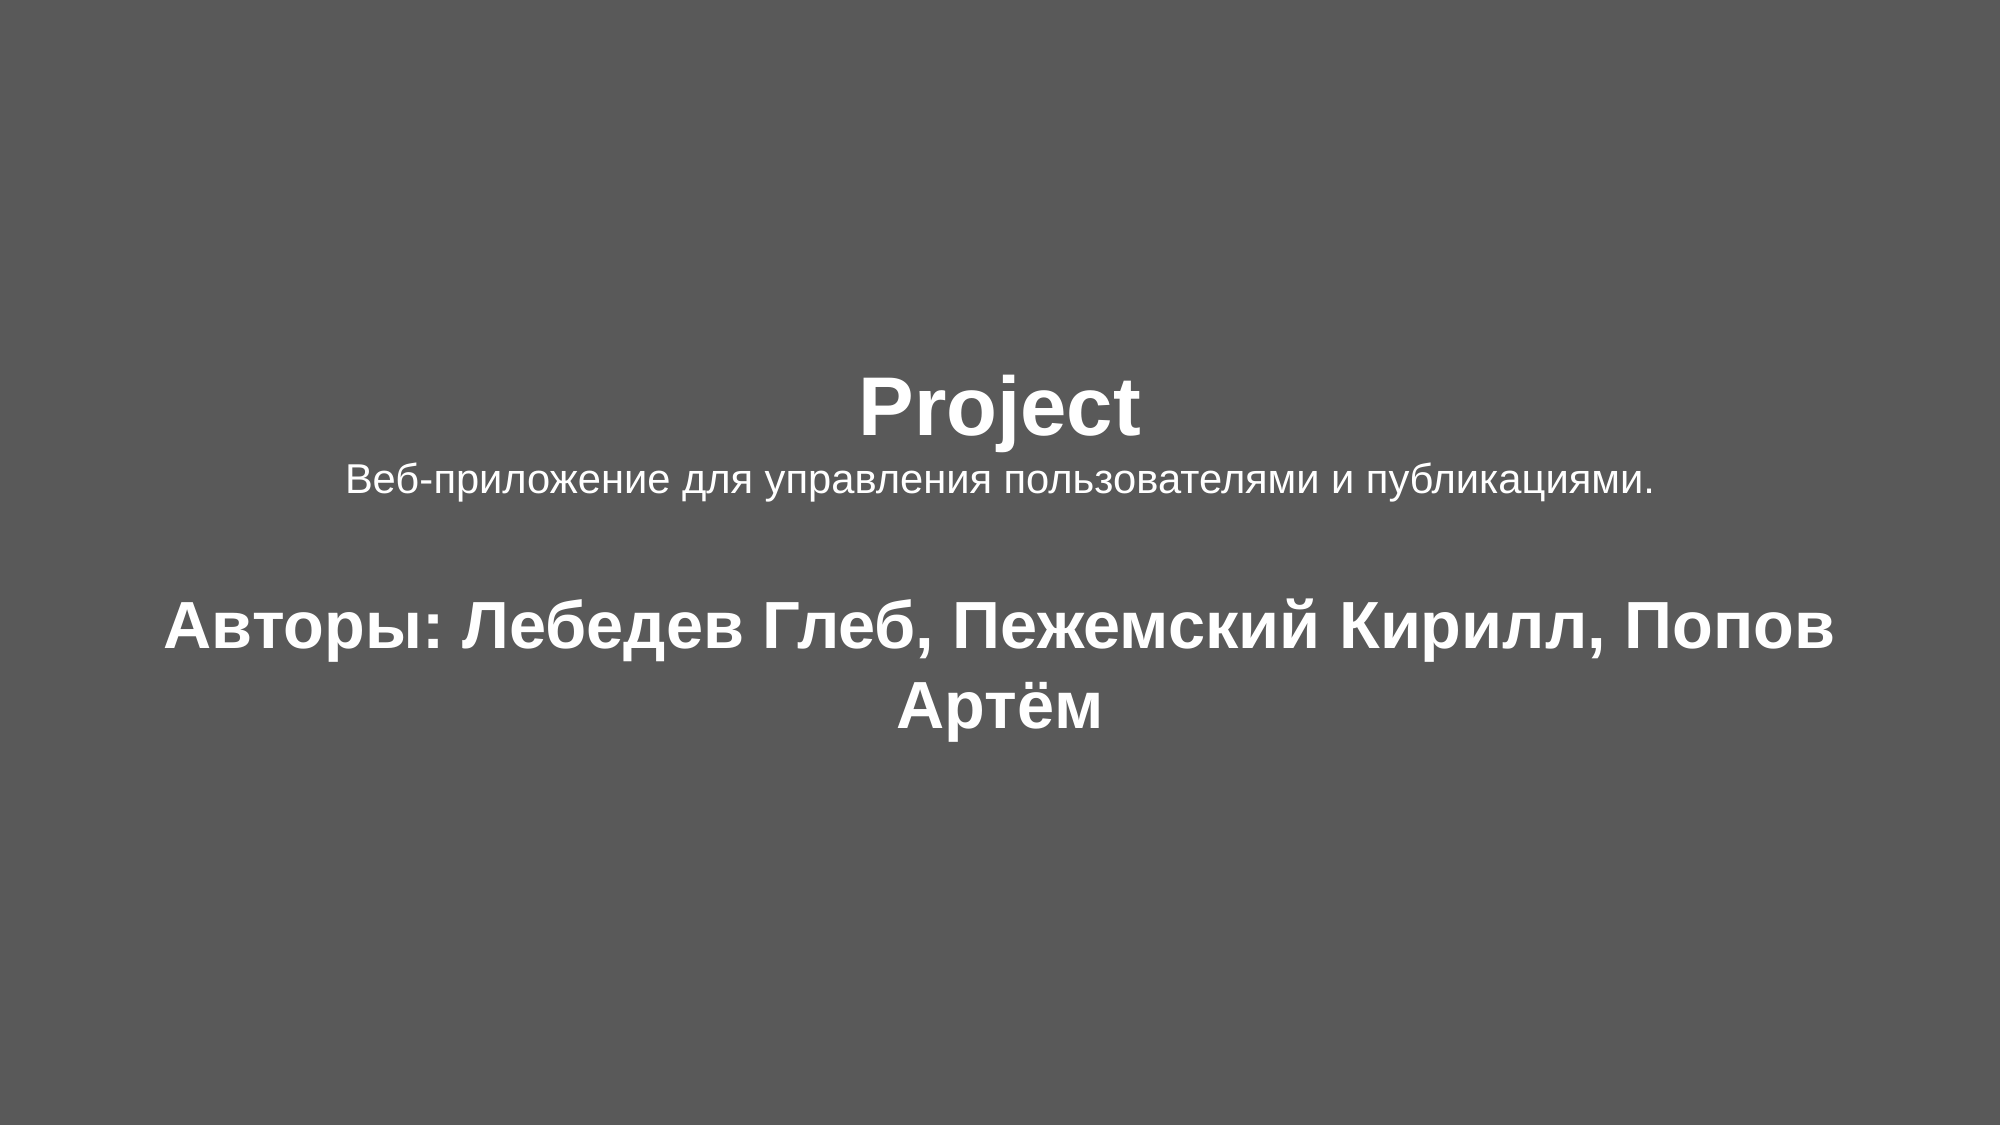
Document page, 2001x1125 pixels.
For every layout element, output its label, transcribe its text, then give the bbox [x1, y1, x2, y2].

text_box Project Веб-приложение для управления пользователями и публикациями. Авторы: Лебедев Глеб, Пежемский Кирилл, Попов Артём [150, 440, 1850, 754]
